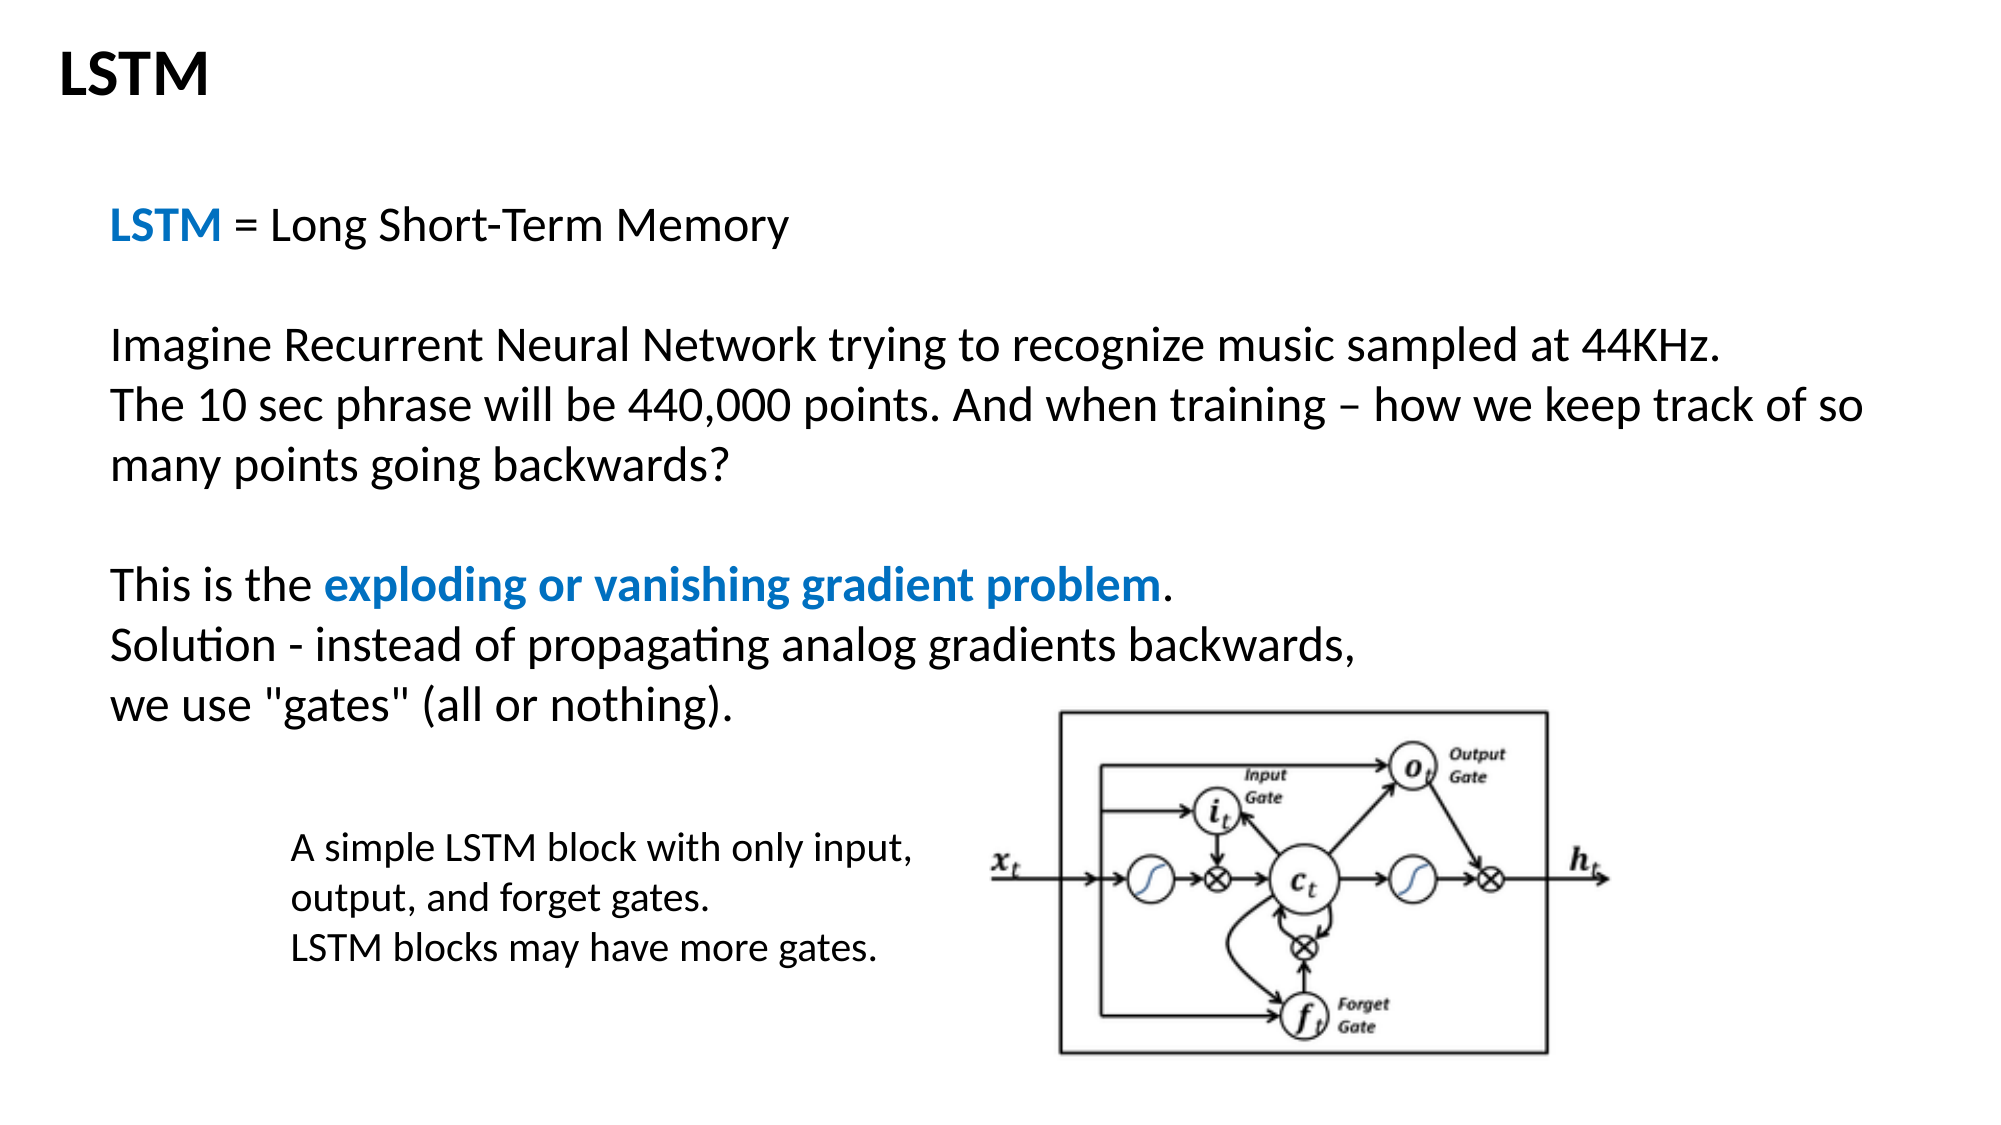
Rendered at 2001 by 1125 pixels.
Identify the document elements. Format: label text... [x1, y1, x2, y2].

picture [988, 706, 1614, 1063]
text_box A simple LSTM block with only input, output, and forget gates. LSTM blocks may have more gates. [275, 811, 939, 979]
text_box LSTM = Long Short-Term Memory Imagine Recurrent Neural Network trying to recognize music sampled at 44KHz. The 10 sec phrase will be 440,000 points. And when training – how we keep track of so many points going backwards? This is the exploding or vanishing gradient problem. Solution - instead of propagating analog gradients backwards, we use "gates" (all or nothing). [94, 184, 1968, 745]
text_box LSTM [44, 20, 1208, 117]
